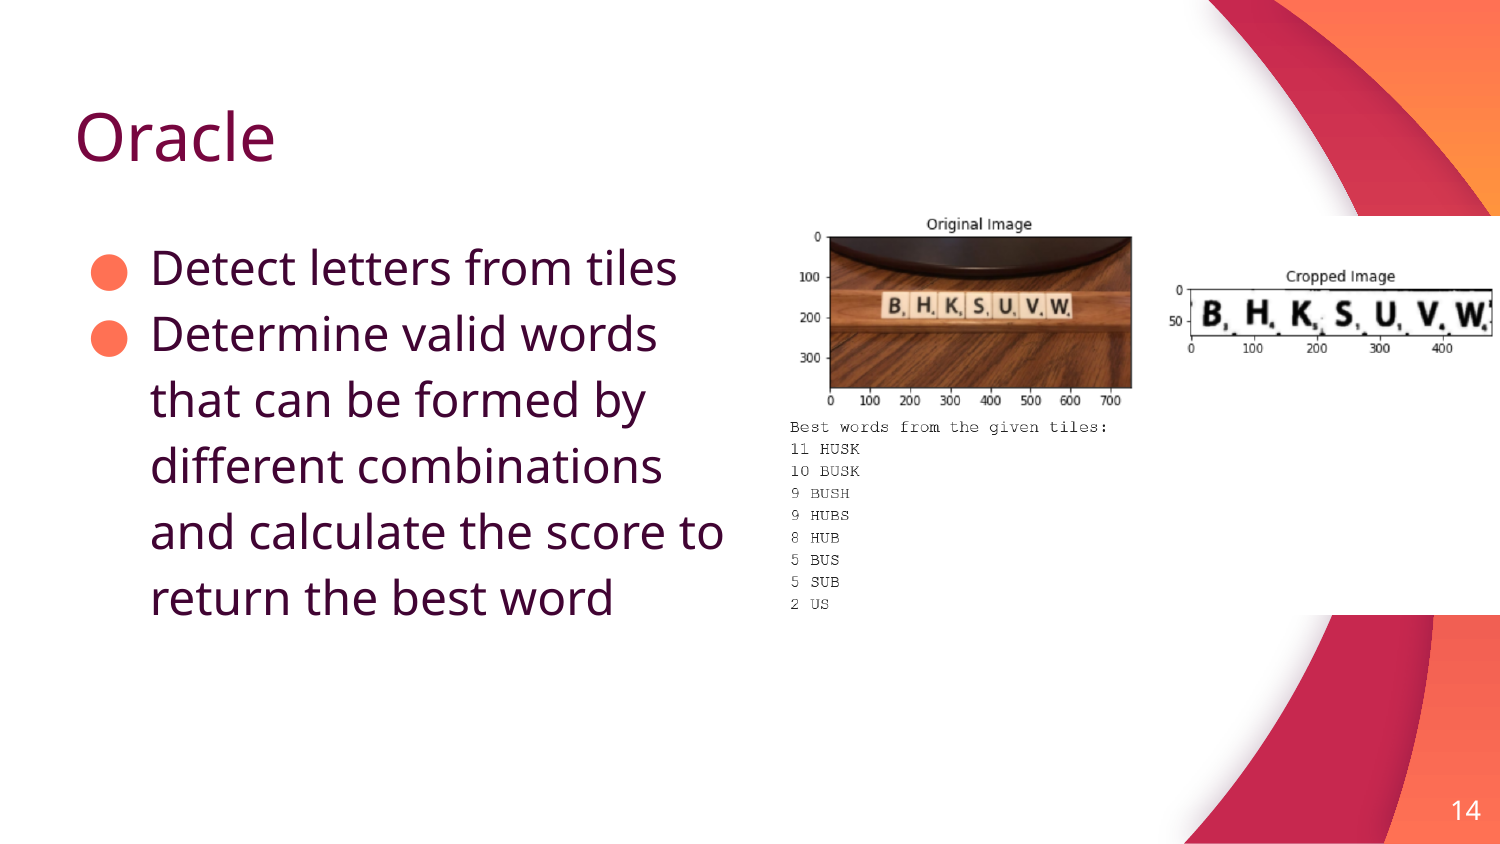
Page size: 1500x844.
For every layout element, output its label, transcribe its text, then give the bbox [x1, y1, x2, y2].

list Detect letters from tiles Determine valid words that can be formed by different combinations and calculate the score to return the best word [74, 229, 730, 705]
slide_number ‹#› [1391, 779, 1482, 844]
title Oracle [74, 111, 1217, 177]
picture [782, 216, 1500, 615]
